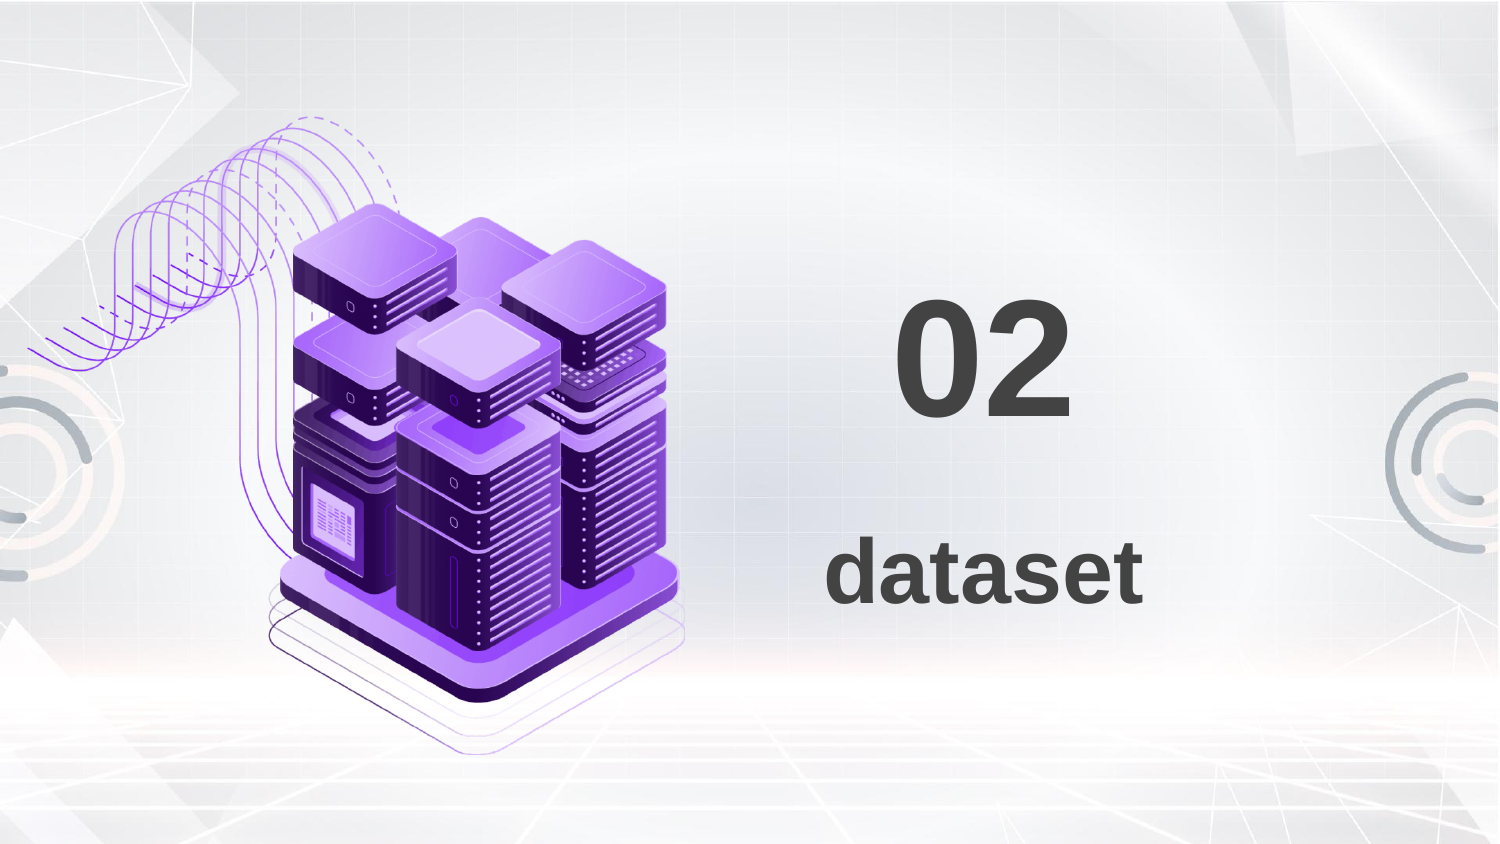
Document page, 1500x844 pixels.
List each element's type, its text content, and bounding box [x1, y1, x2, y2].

title 02 [685, 257, 1342, 460]
title dataset [685, 500, 1342, 639]
picture [0, 0, 1500, 844]
